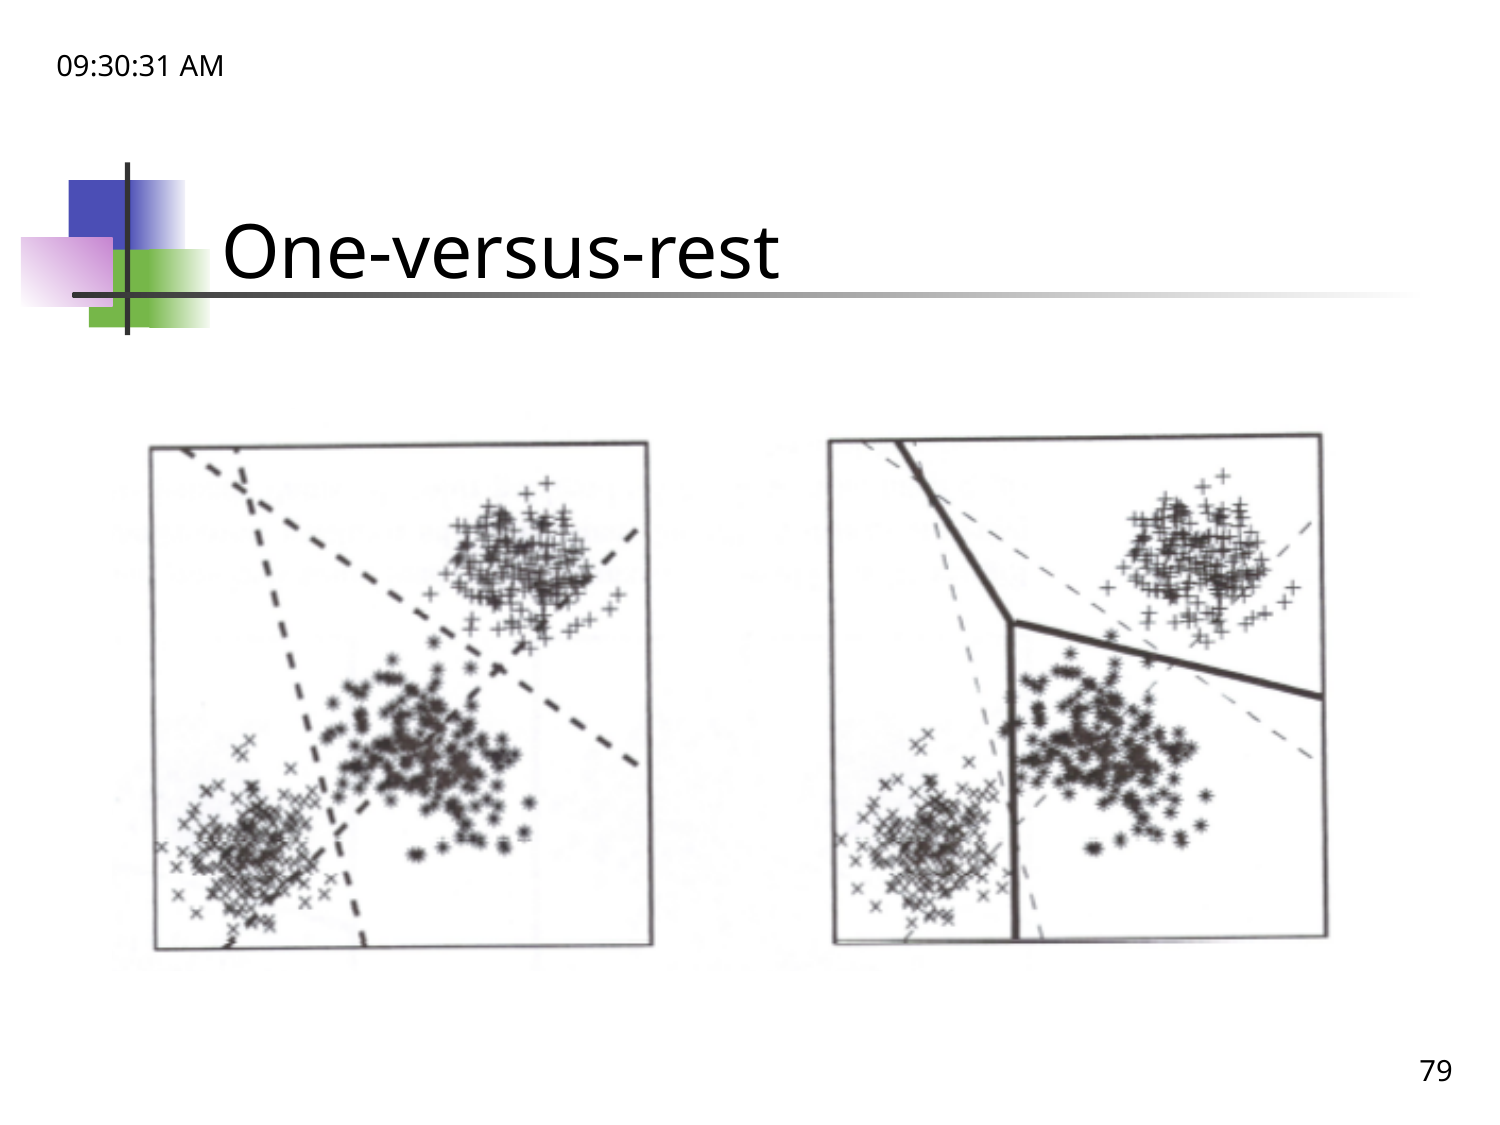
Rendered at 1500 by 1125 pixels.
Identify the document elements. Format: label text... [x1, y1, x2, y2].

picture [111, 408, 1365, 971]
text_box One-versus-rest [206, 196, 1282, 302]
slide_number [41, 19, 354, 95]
slide_number 79 [1155, 1024, 1468, 1100]
